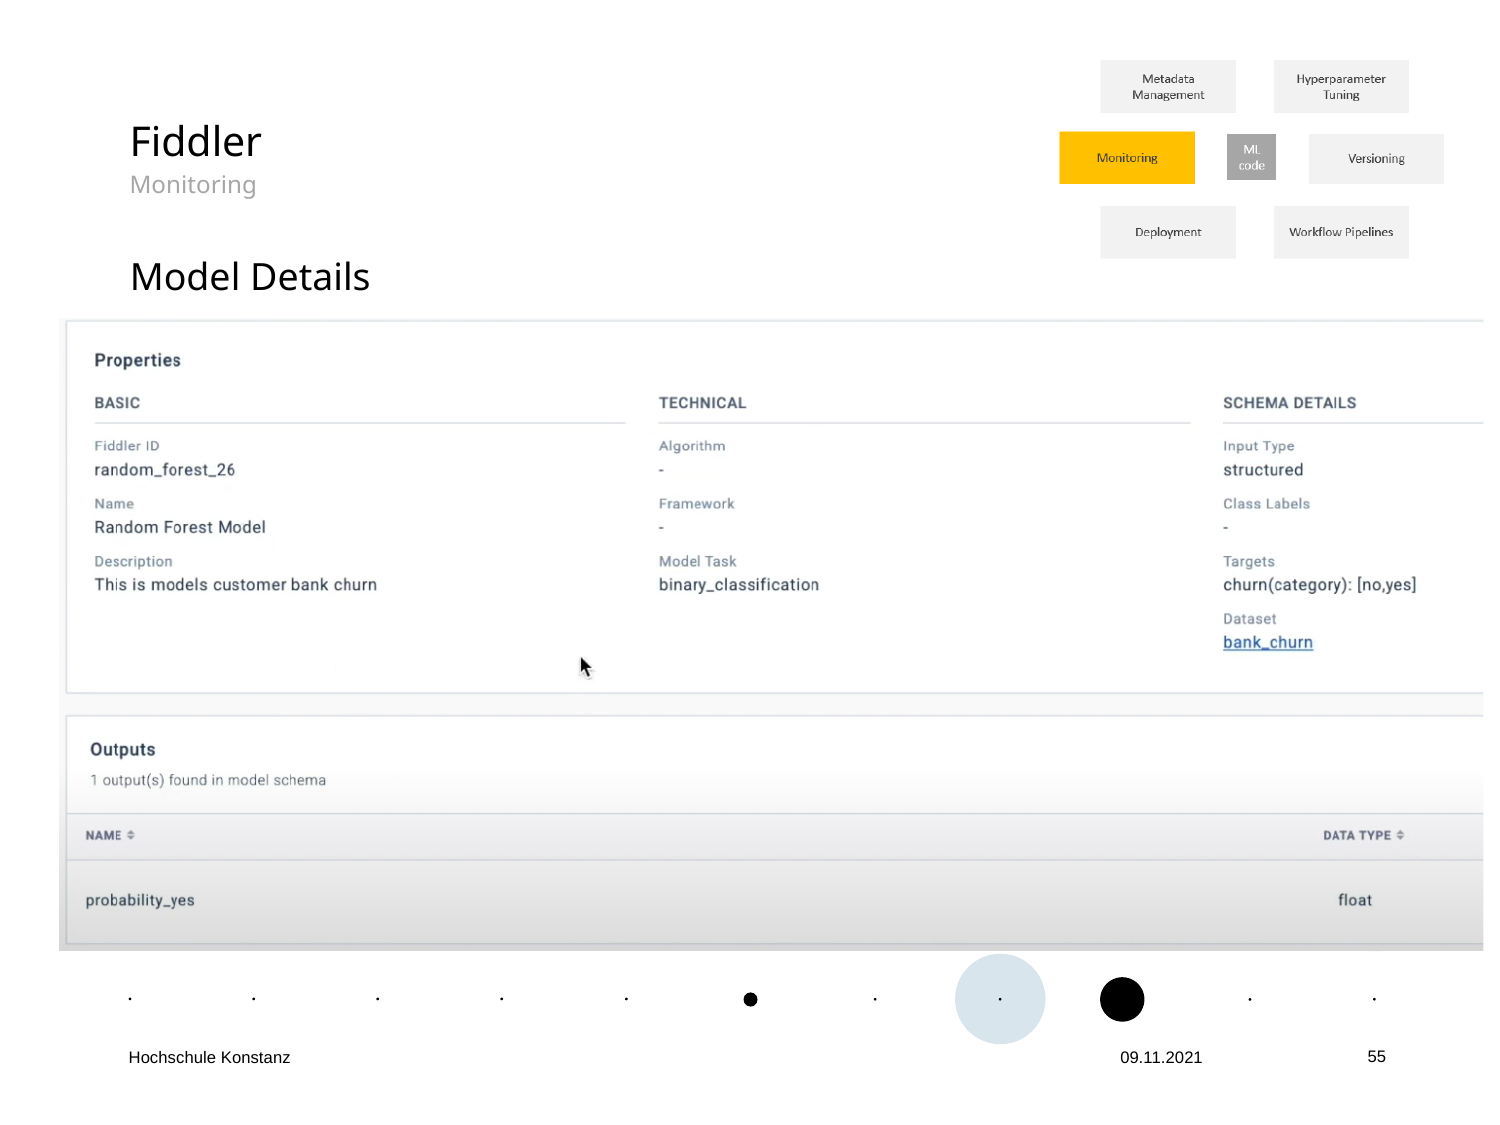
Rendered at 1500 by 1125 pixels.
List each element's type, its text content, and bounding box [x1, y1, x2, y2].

picture [58, 314, 1484, 951]
list Fiddler Monitoring [114, 107, 1036, 207]
picture [1041, 37, 1460, 277]
list Model Details [115, 245, 1251, 313]
